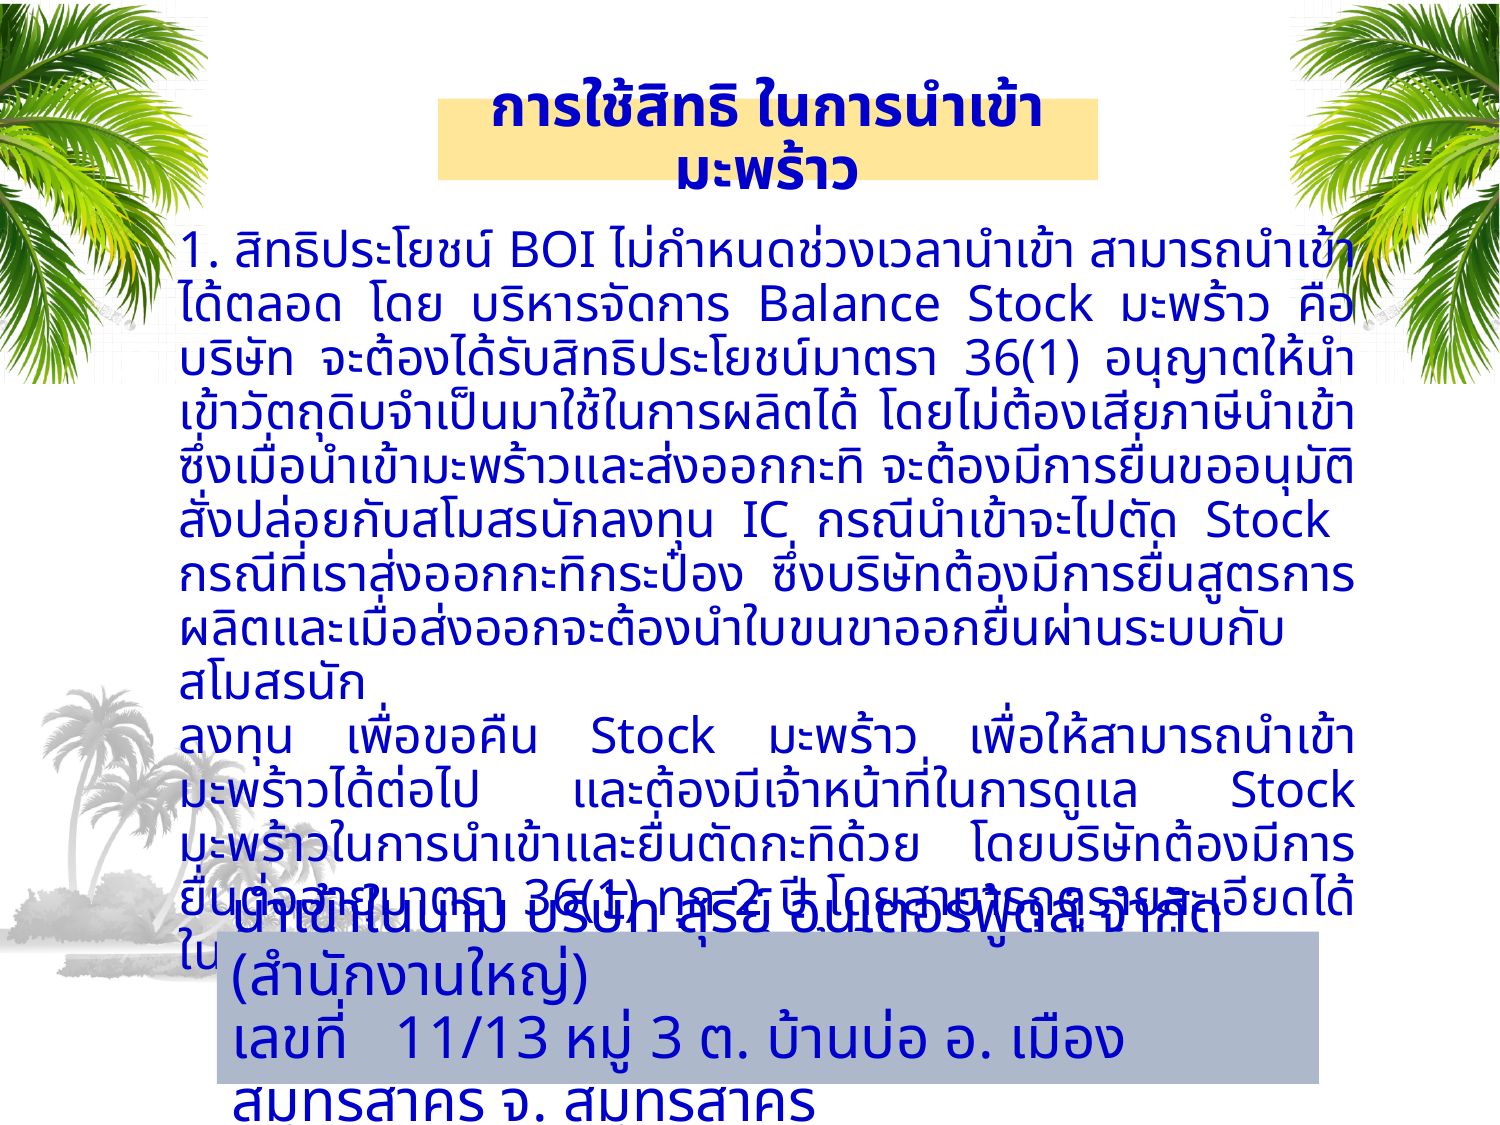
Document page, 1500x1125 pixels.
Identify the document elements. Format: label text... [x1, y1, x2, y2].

text_box 1. สิทธิประโยชน์ BOI ไม่กำหนดช่วงเวลานำเข้า สามารถนำเข้าได้ตลอด โดย บริหารจัดการ Balance Stock มะพร้าว คือ บริษัท จะต้องได้รับสิทธิประโยชน์มาตรา 36(1) อนุญาตให้นำเข้าวัตถุดิบจำเป็นมาใช้ในการผลิตได้ โดยไม่ต้องเสียภาษีนำเข้า ซึ่งเมื่อนำเข้ามะพร้าวและส่งออกกะทิ จะต้องมีการยื่นขออนุมัติสั่งปล่อยกับสโมสรนักลงทุน IC กรณีนำเข้าจะไปตัด Stock กรณีที่เราส่งออกกะทิกระป๋อง ซึ่งบริษัทต้องมีการยื่นสูตรการผลิตและเมื่อส่งออกจะต้องนำใบขนขาออกยื่นผ่านระบบกับสโมสรนัก ลงทุน เพื่อขอคืน Stock มะพร้าว เพื่อให้สามารถนำเข้ามะพร้าวได้ต่อไป และต้องมีเจ้าหน้าที่ในการดูแล Stock มะพร้าวในการนำเข้าและยื่นตัดกะทิด้วย โดยบริษัทต้องมีการยื่นต่ออายุมาตรา 36(1) ทุก 2 ปี โดยสามารถดูรายละเอียดได้ในบัตรส่งเสริมว่าบริษัทมีสิทธินำเข้าได้ถึงวันที่เท่าไหร่ [164, 289, 1372, 915]
text_box นำเข้าในนาม บริษัท สุรีย์ อินเตอร์ฟู้ดส์ จำกัด (สำนักงานใหญ่) เลขที่ 11/13 หมู่ 3 ต. บ้านบ่อ อ. เมืองสมุทรสาคร จ. สมุทรสาคร [216, 931, 1319, 1084]
text_box การใช้สิทธิ ในการนำเข้ามะพร้าว [438, 98, 1098, 181]
picture [0, 602, 449, 1068]
picture [0, 0, 208, 384]
picture [1289, 0, 1500, 384]
